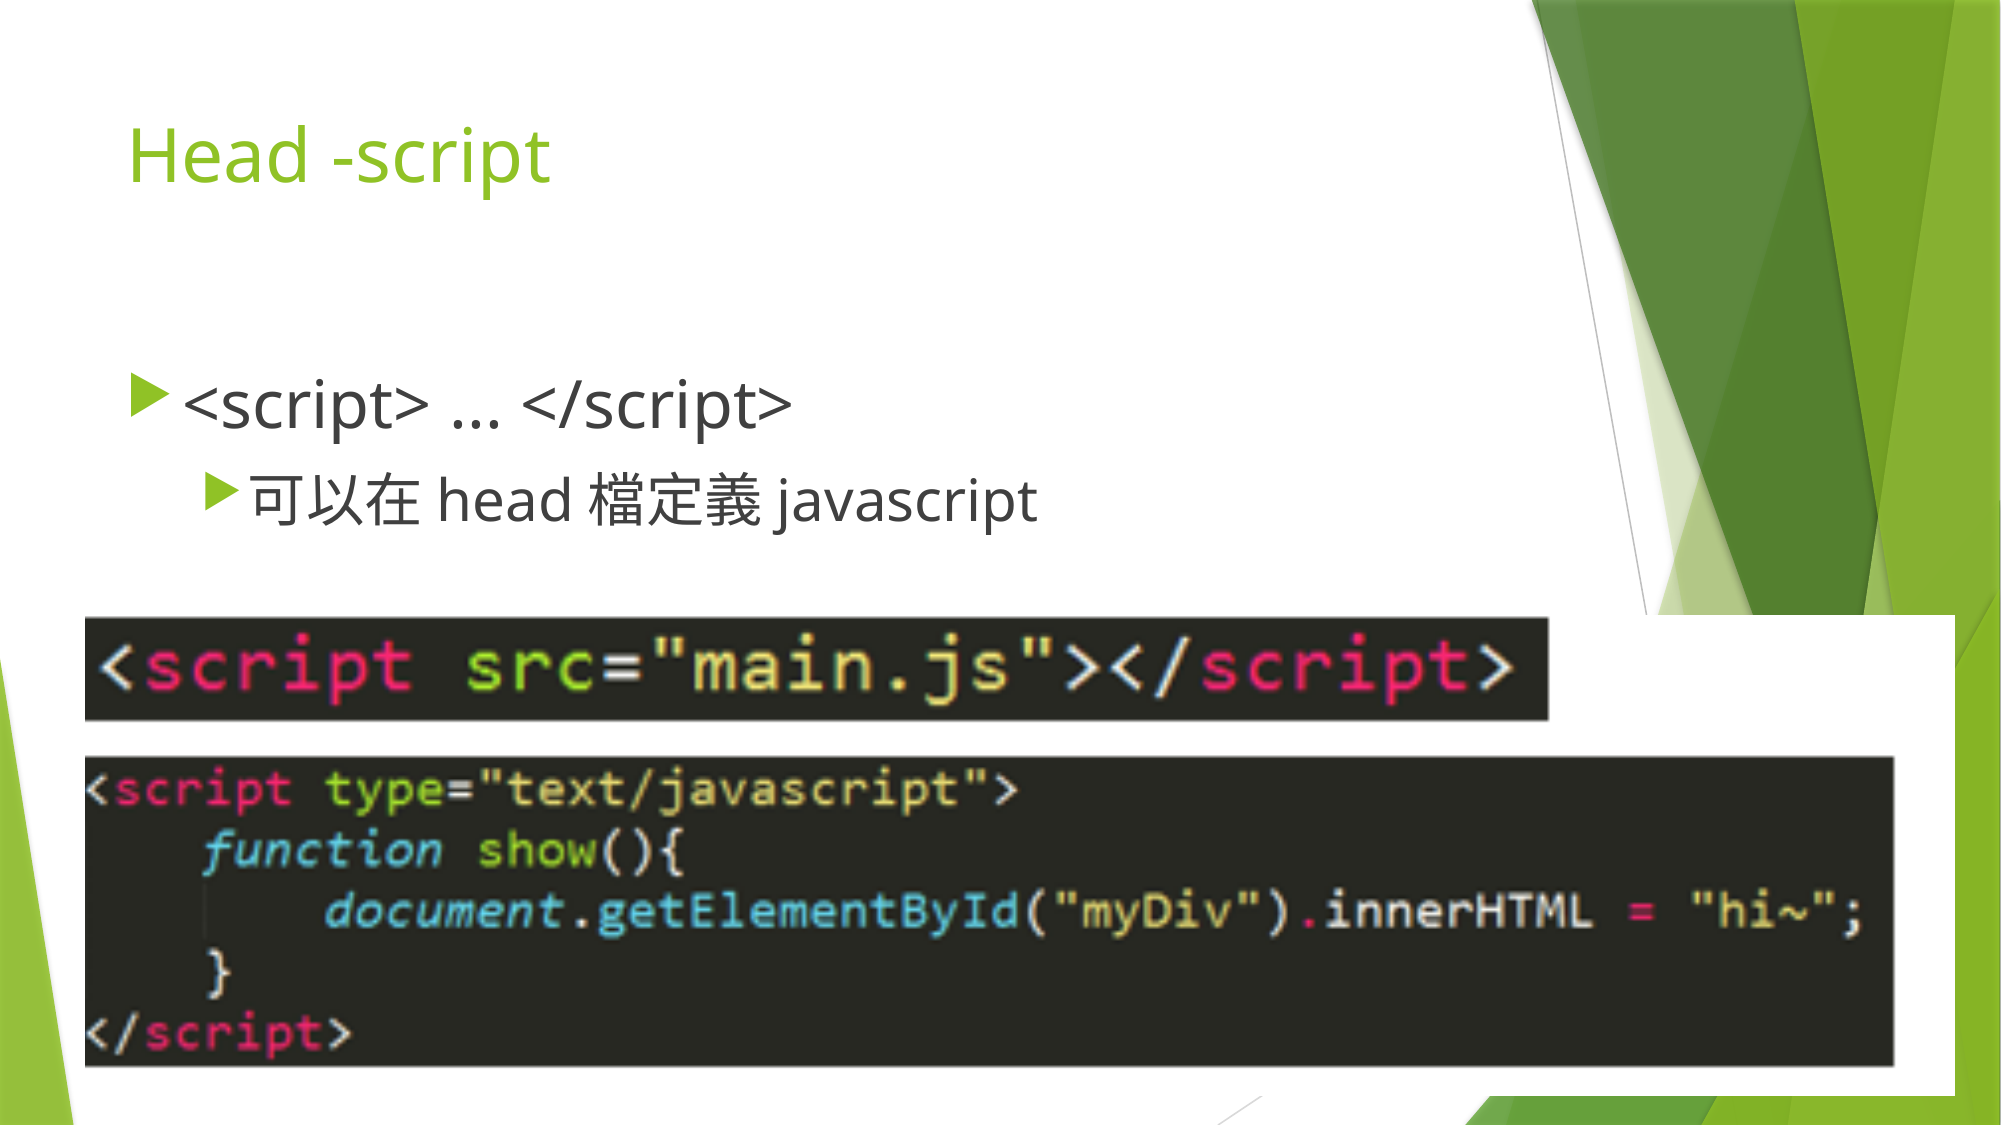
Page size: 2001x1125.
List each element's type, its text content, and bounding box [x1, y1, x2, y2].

title Head -script [111, 99, 1522, 317]
list <script> ... </script> 可以在head檔定義javascript [111, 354, 1522, 613]
picture [84, 615, 1956, 1097]
